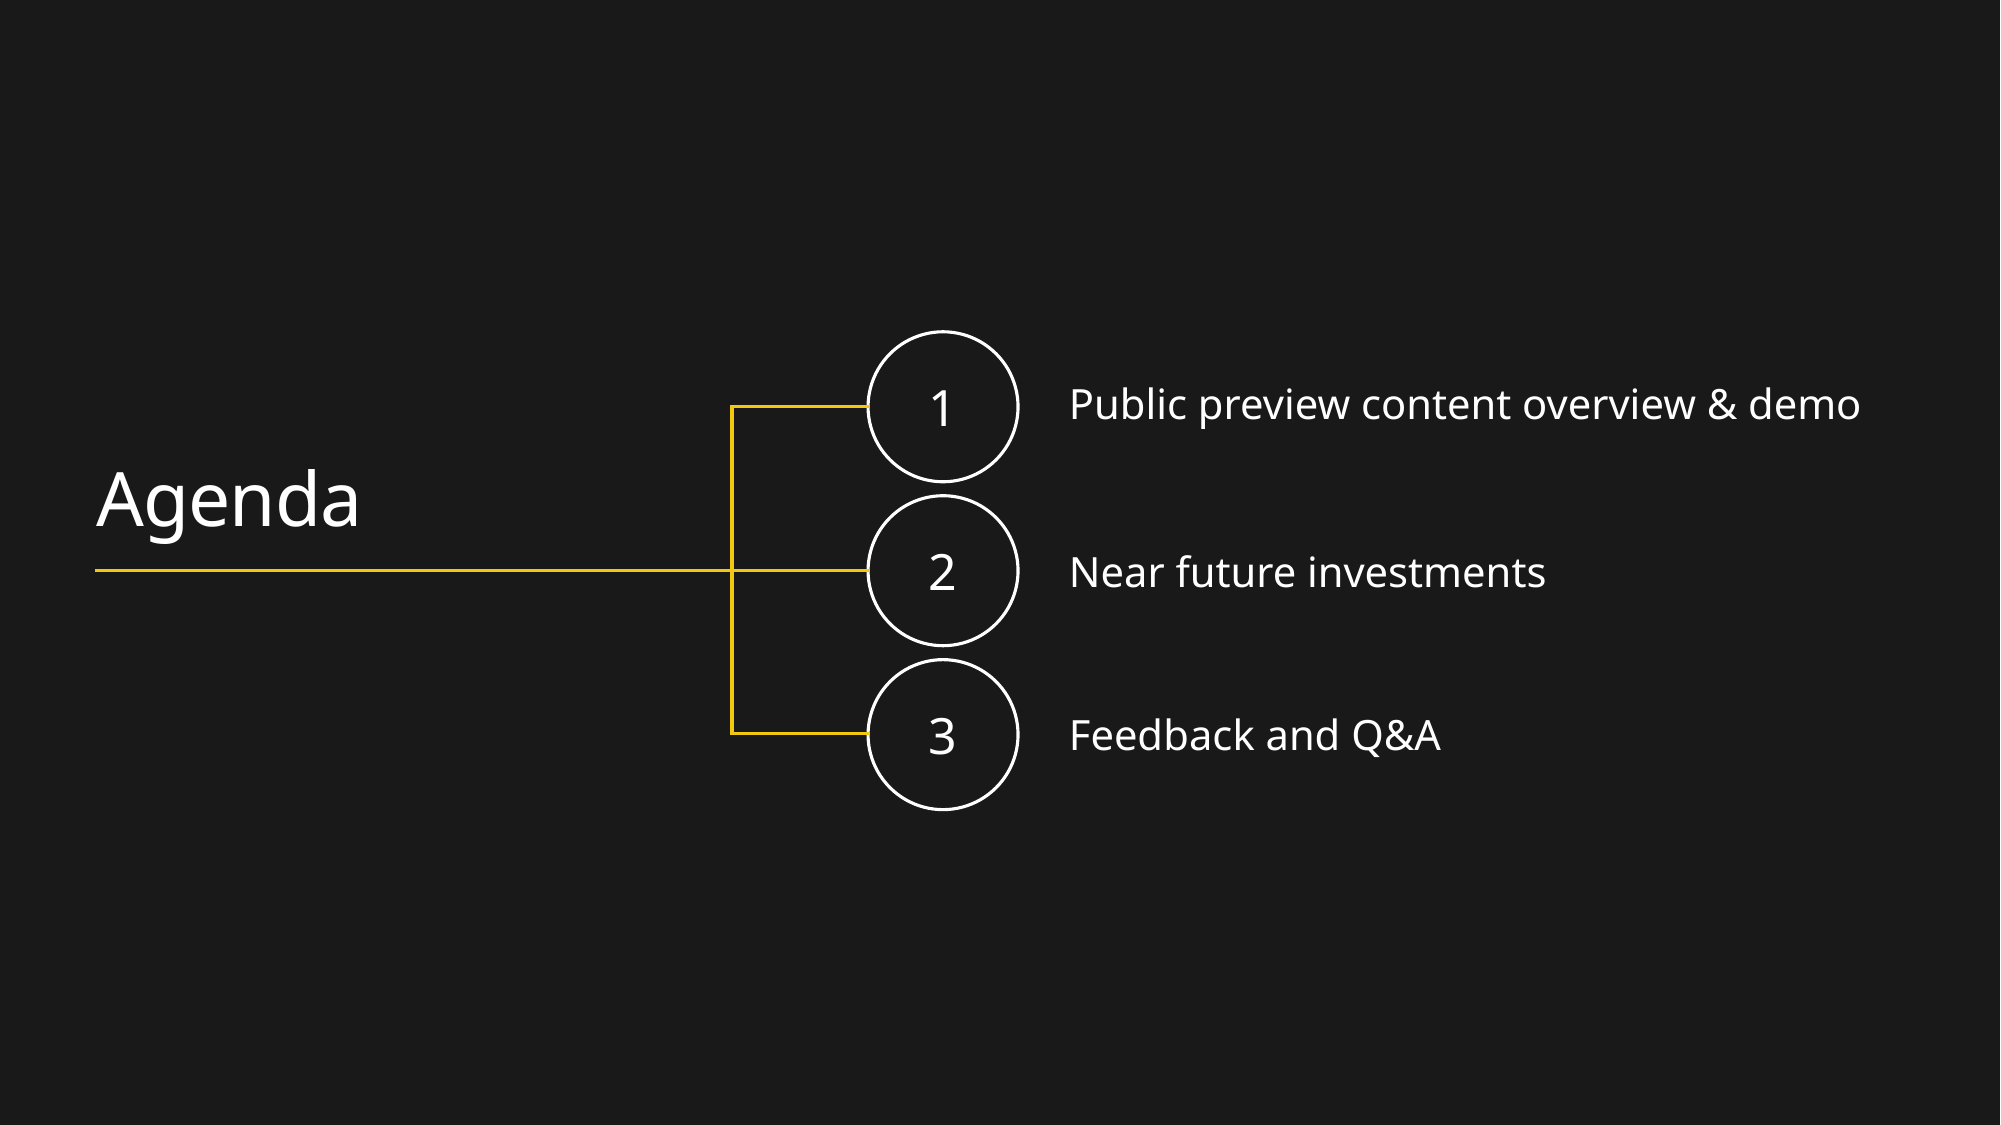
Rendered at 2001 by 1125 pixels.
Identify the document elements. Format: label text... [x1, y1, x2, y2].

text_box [96, 331, 1019, 810]
text_box Public preview content overview & demo [1069, 377, 1904, 428]
text_box Near future investments [1069, 545, 1819, 596]
text_box Feedback and Q&A [1069, 708, 1819, 759]
